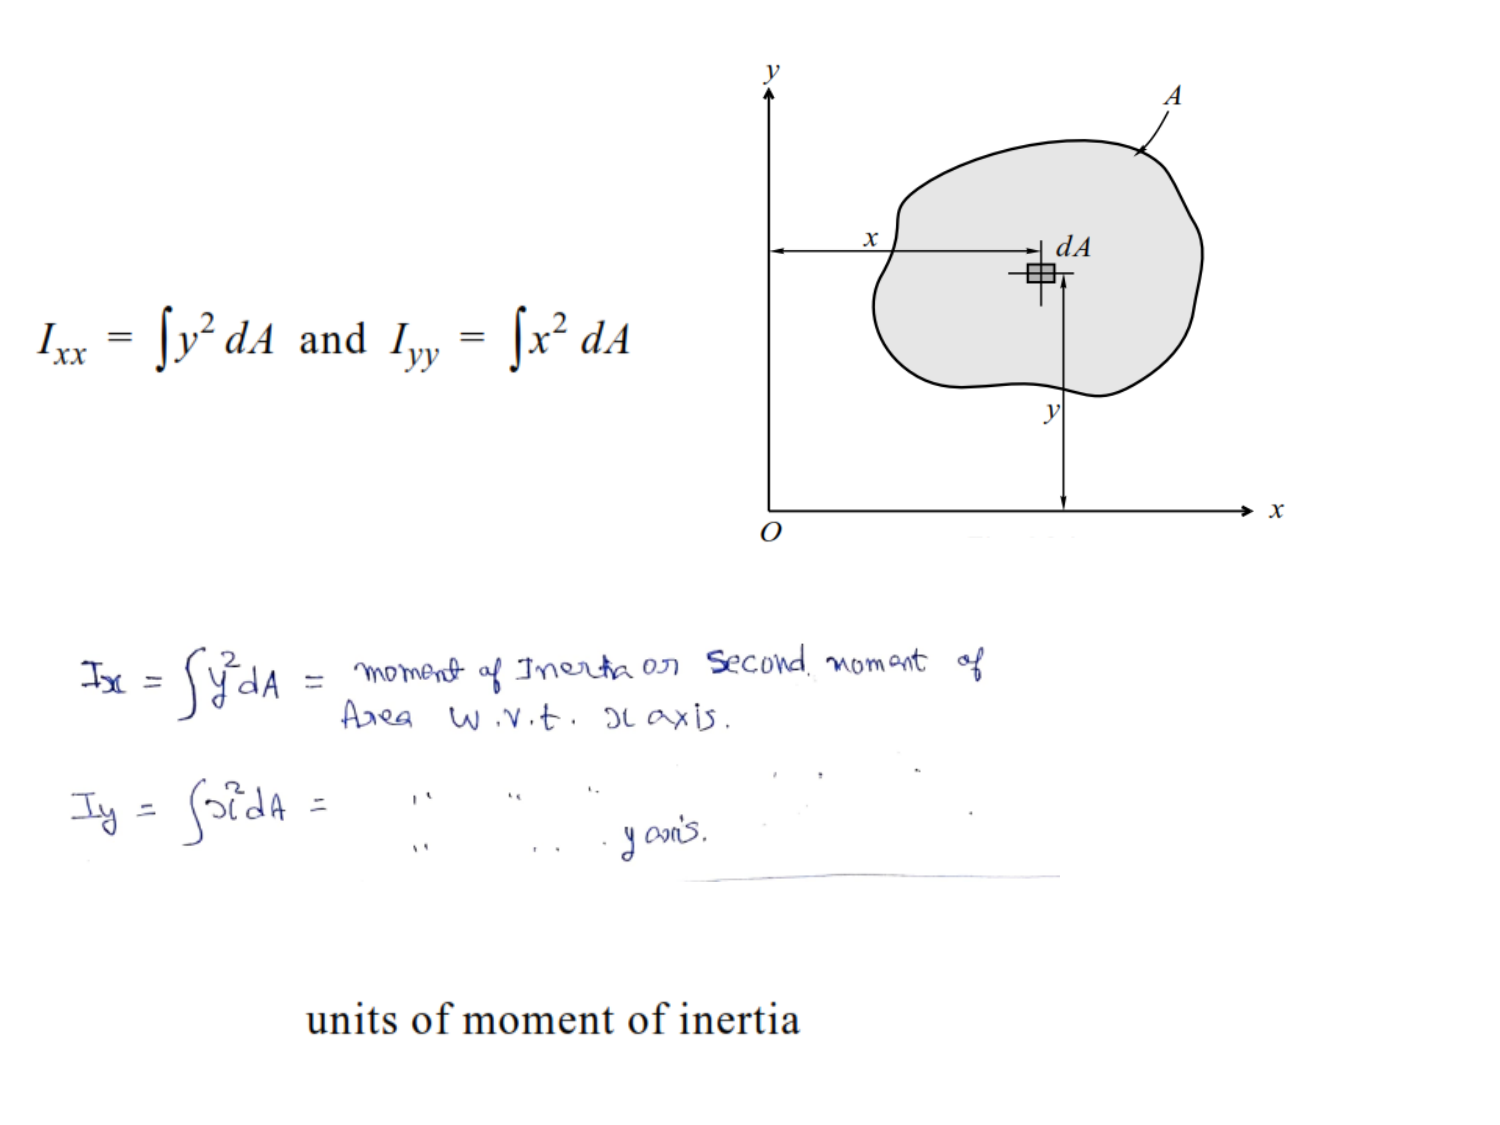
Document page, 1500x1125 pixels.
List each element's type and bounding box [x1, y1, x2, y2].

picture [4, 287, 682, 379]
picture [7, 632, 1060, 882]
picture [299, 999, 807, 1048]
picture [737, 49, 1319, 571]
